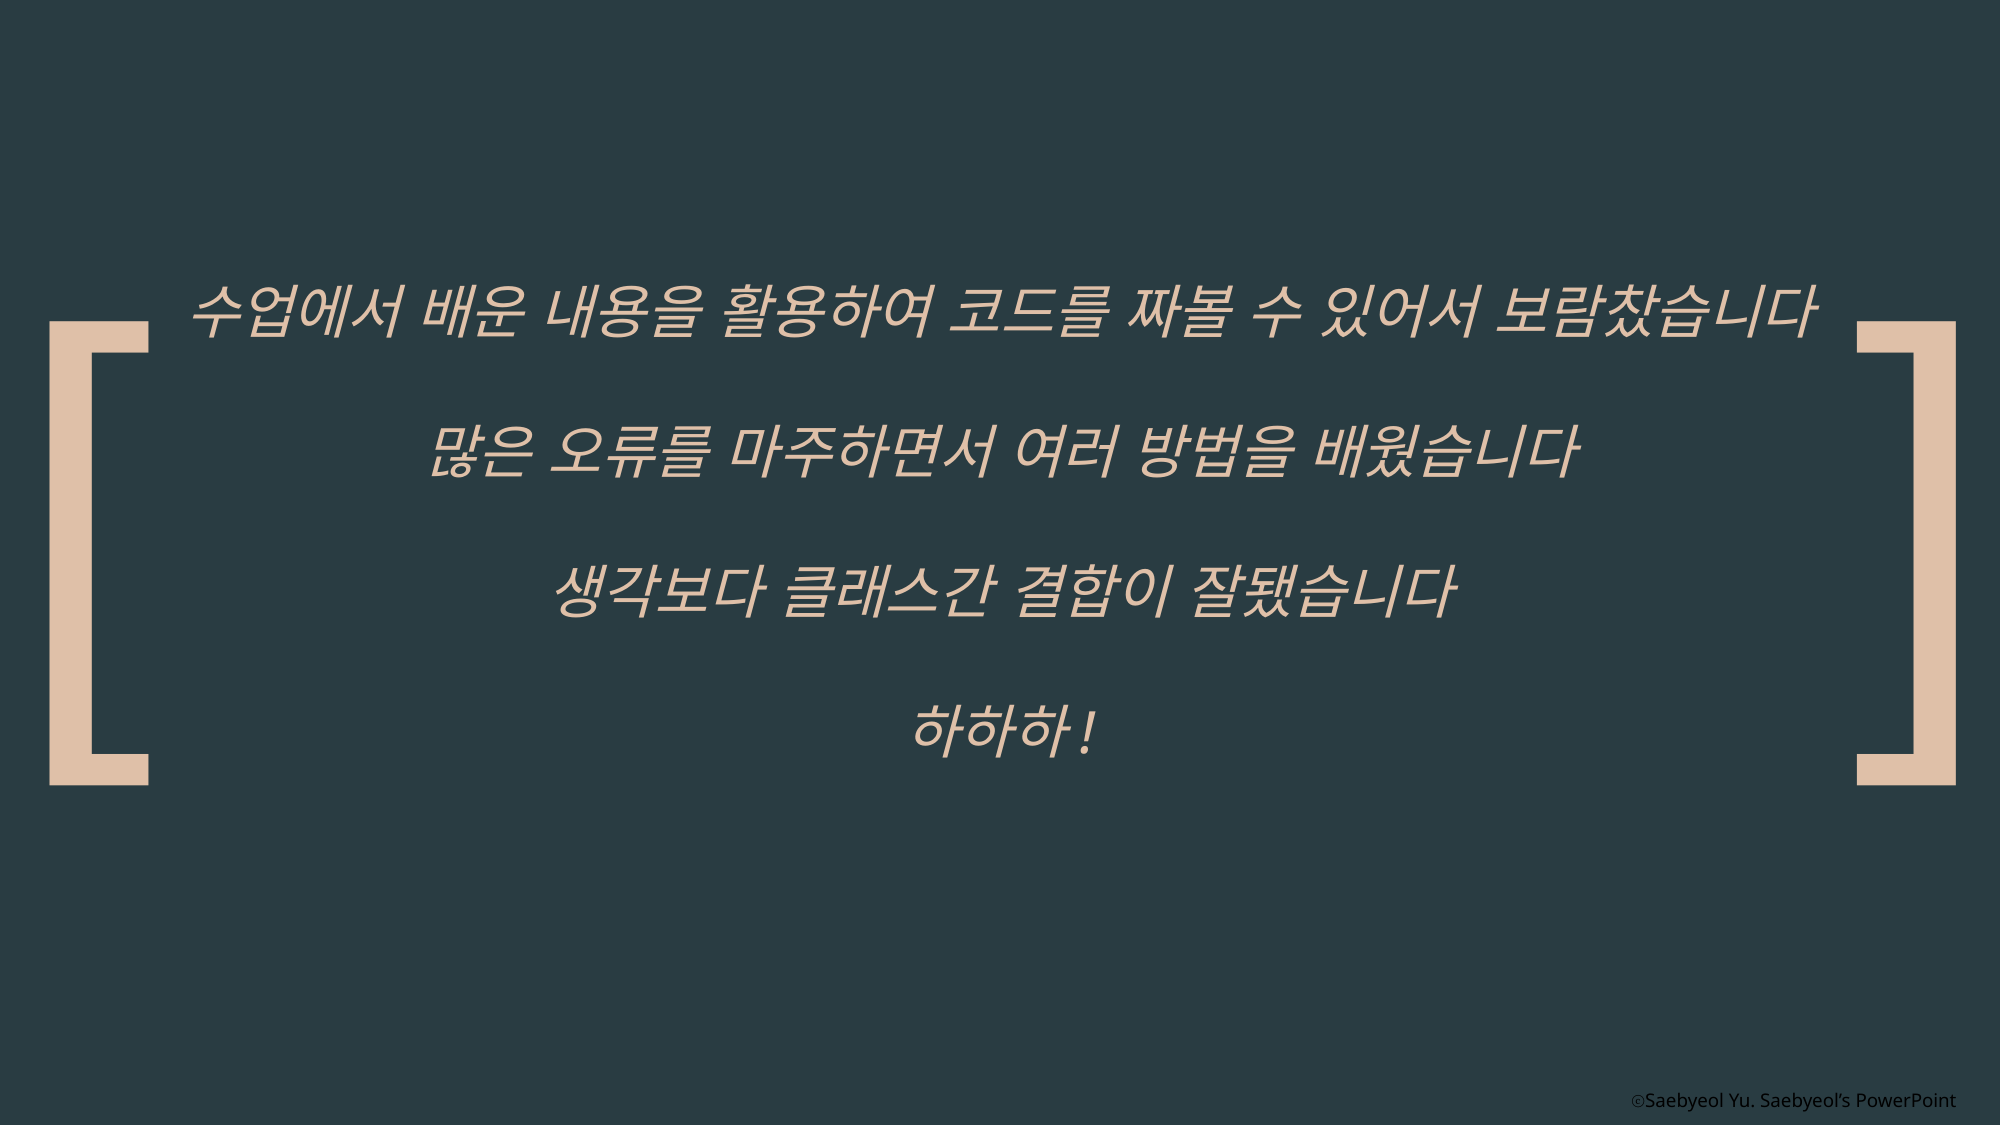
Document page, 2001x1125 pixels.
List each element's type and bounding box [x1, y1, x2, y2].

text_box [0, 176, 2000, 796]
